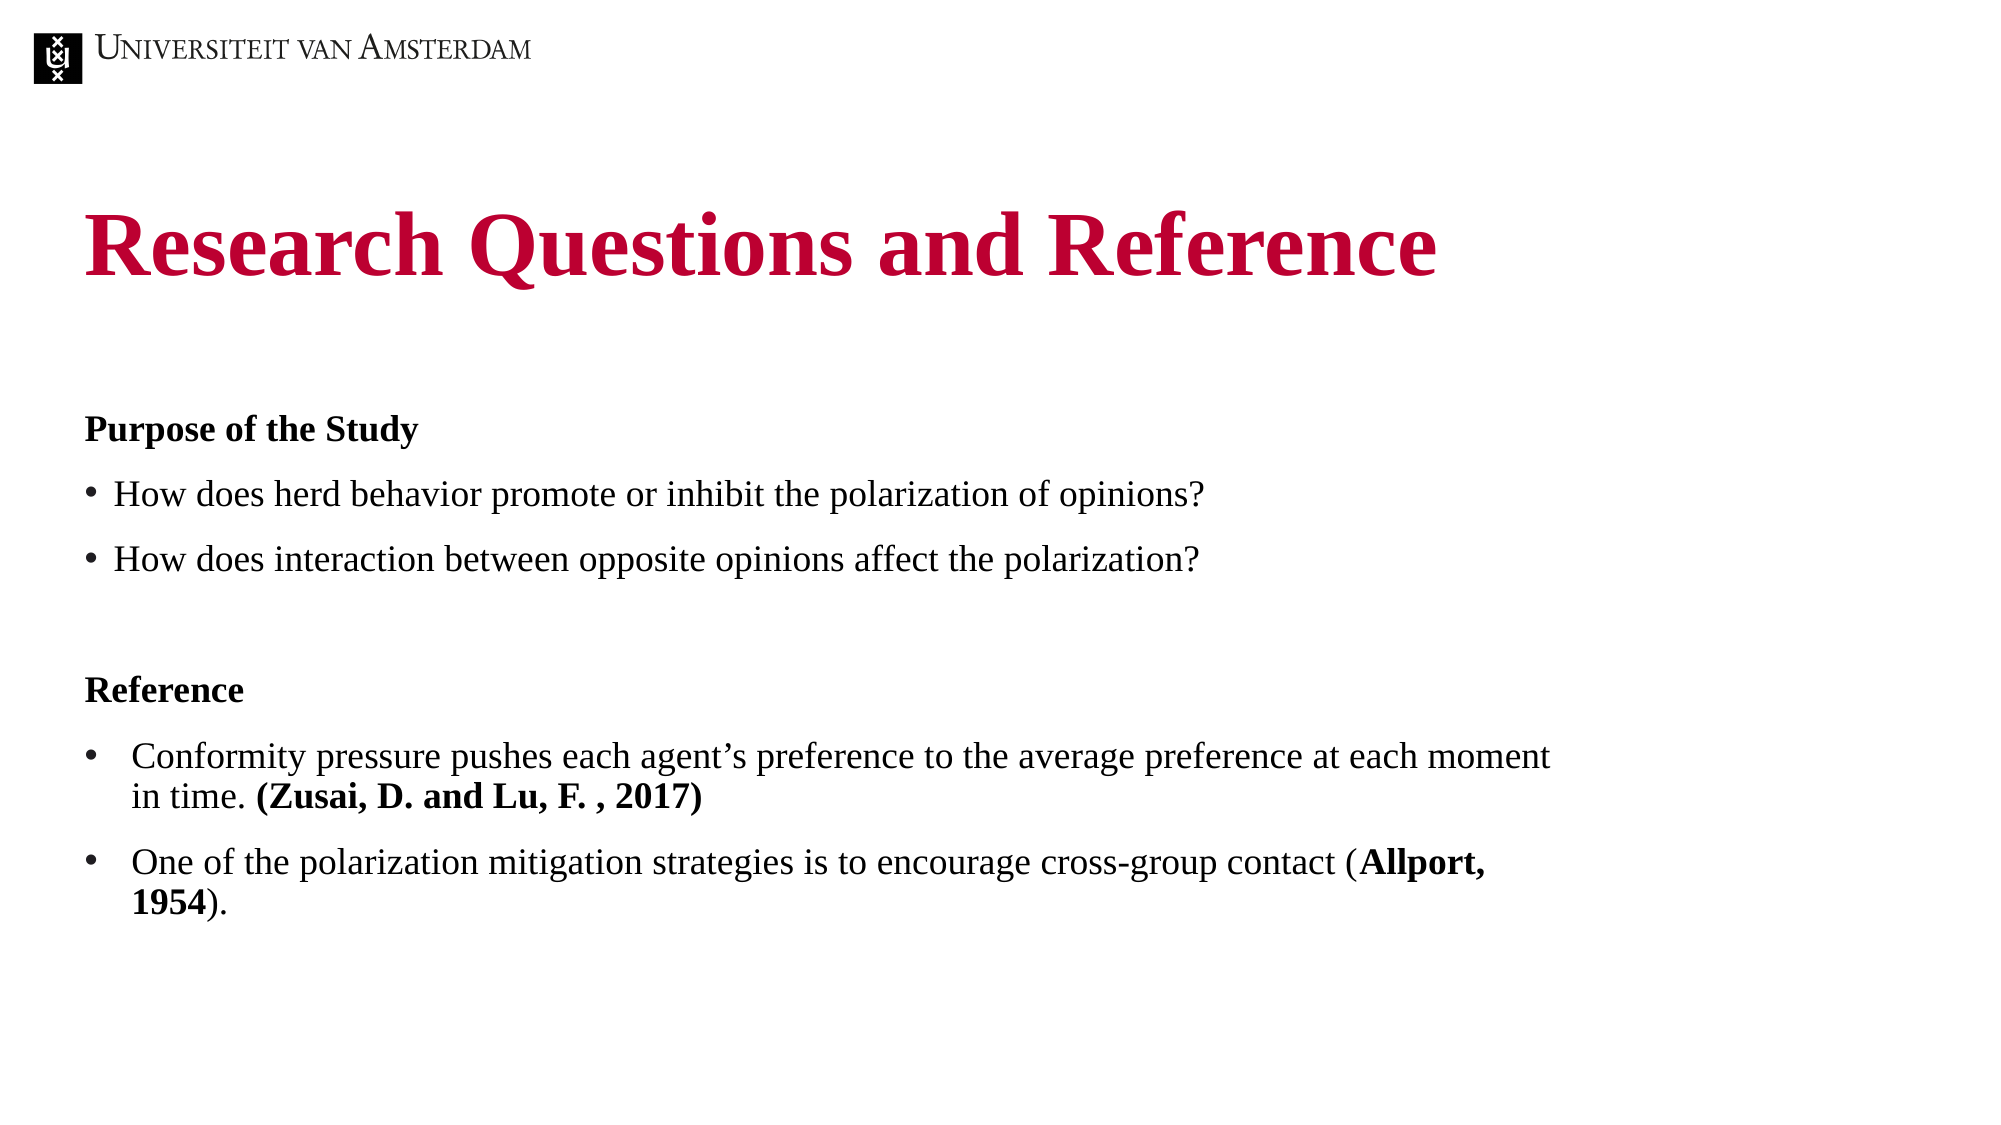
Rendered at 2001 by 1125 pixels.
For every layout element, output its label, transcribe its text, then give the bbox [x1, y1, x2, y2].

list Purpose of the Study How does herd behavior promote or inhibit the polarization of opinions? How does interaction between opposite opinions affect the polarization? Reference Conformity pressure pushes each agent’s preference to the average preference at each moment in time. (Zusai, D. and Lu, F. , 2017) One of the polarization mitigation strategies is to encourage cross-group contact (Allport, 1954). [84, 408, 1562, 1090]
list [33, 33, 531, 84]
title Research Questions and Reference [84, 146, 1761, 346]
